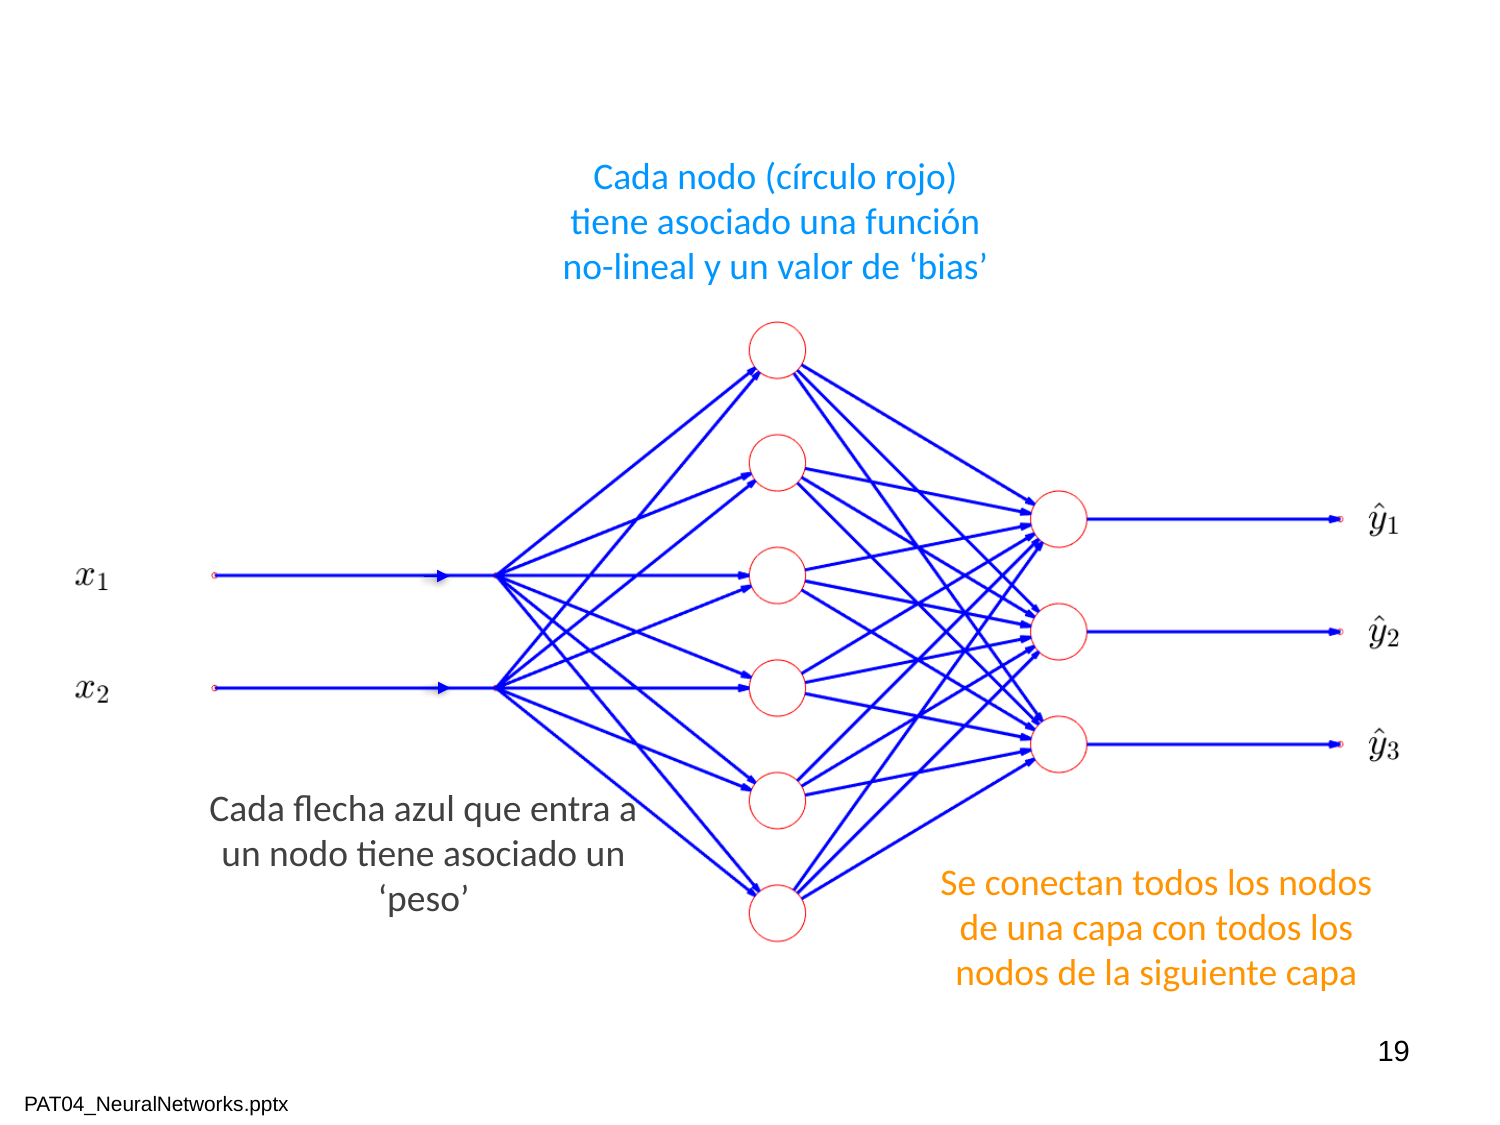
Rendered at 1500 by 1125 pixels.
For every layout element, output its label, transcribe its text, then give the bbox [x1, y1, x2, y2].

footer PAT04_NeuralNetworks.pptx [0, 1083, 395, 1125]
text_box Cada nodo (círculo rojo) tiene asociado una función no-lineal y un valor de ‘bias’ [539, 145, 1012, 271]
picture [39, 272, 1444, 1003]
slide_number 19 [1074, 1024, 1426, 1103]
